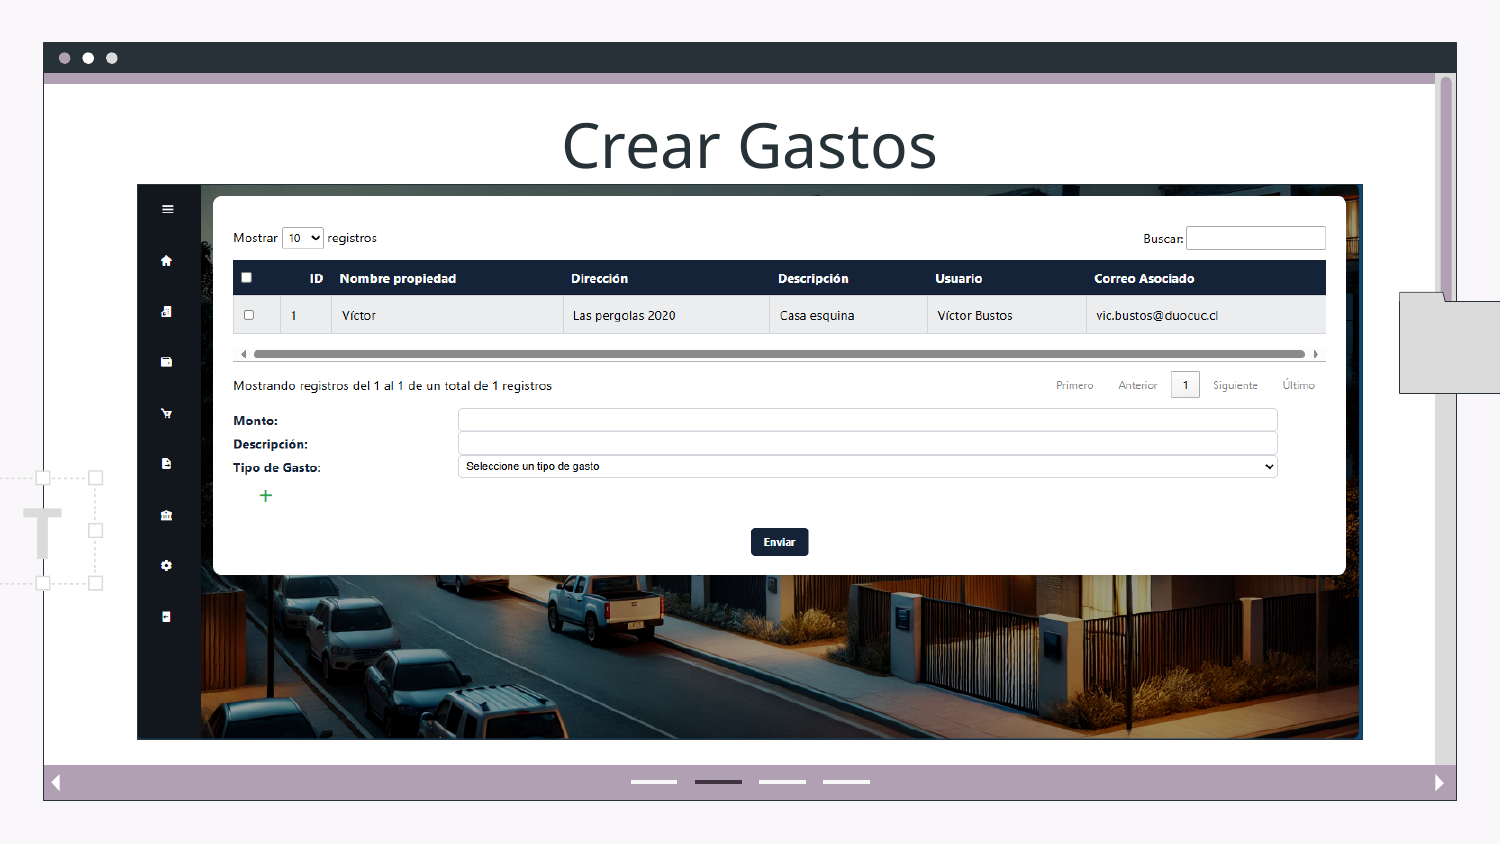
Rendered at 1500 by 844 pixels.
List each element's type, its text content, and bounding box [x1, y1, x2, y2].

picture [137, 184, 1362, 740]
title Crear Gastos [118, 90, 1382, 177]
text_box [630, 779, 871, 785]
